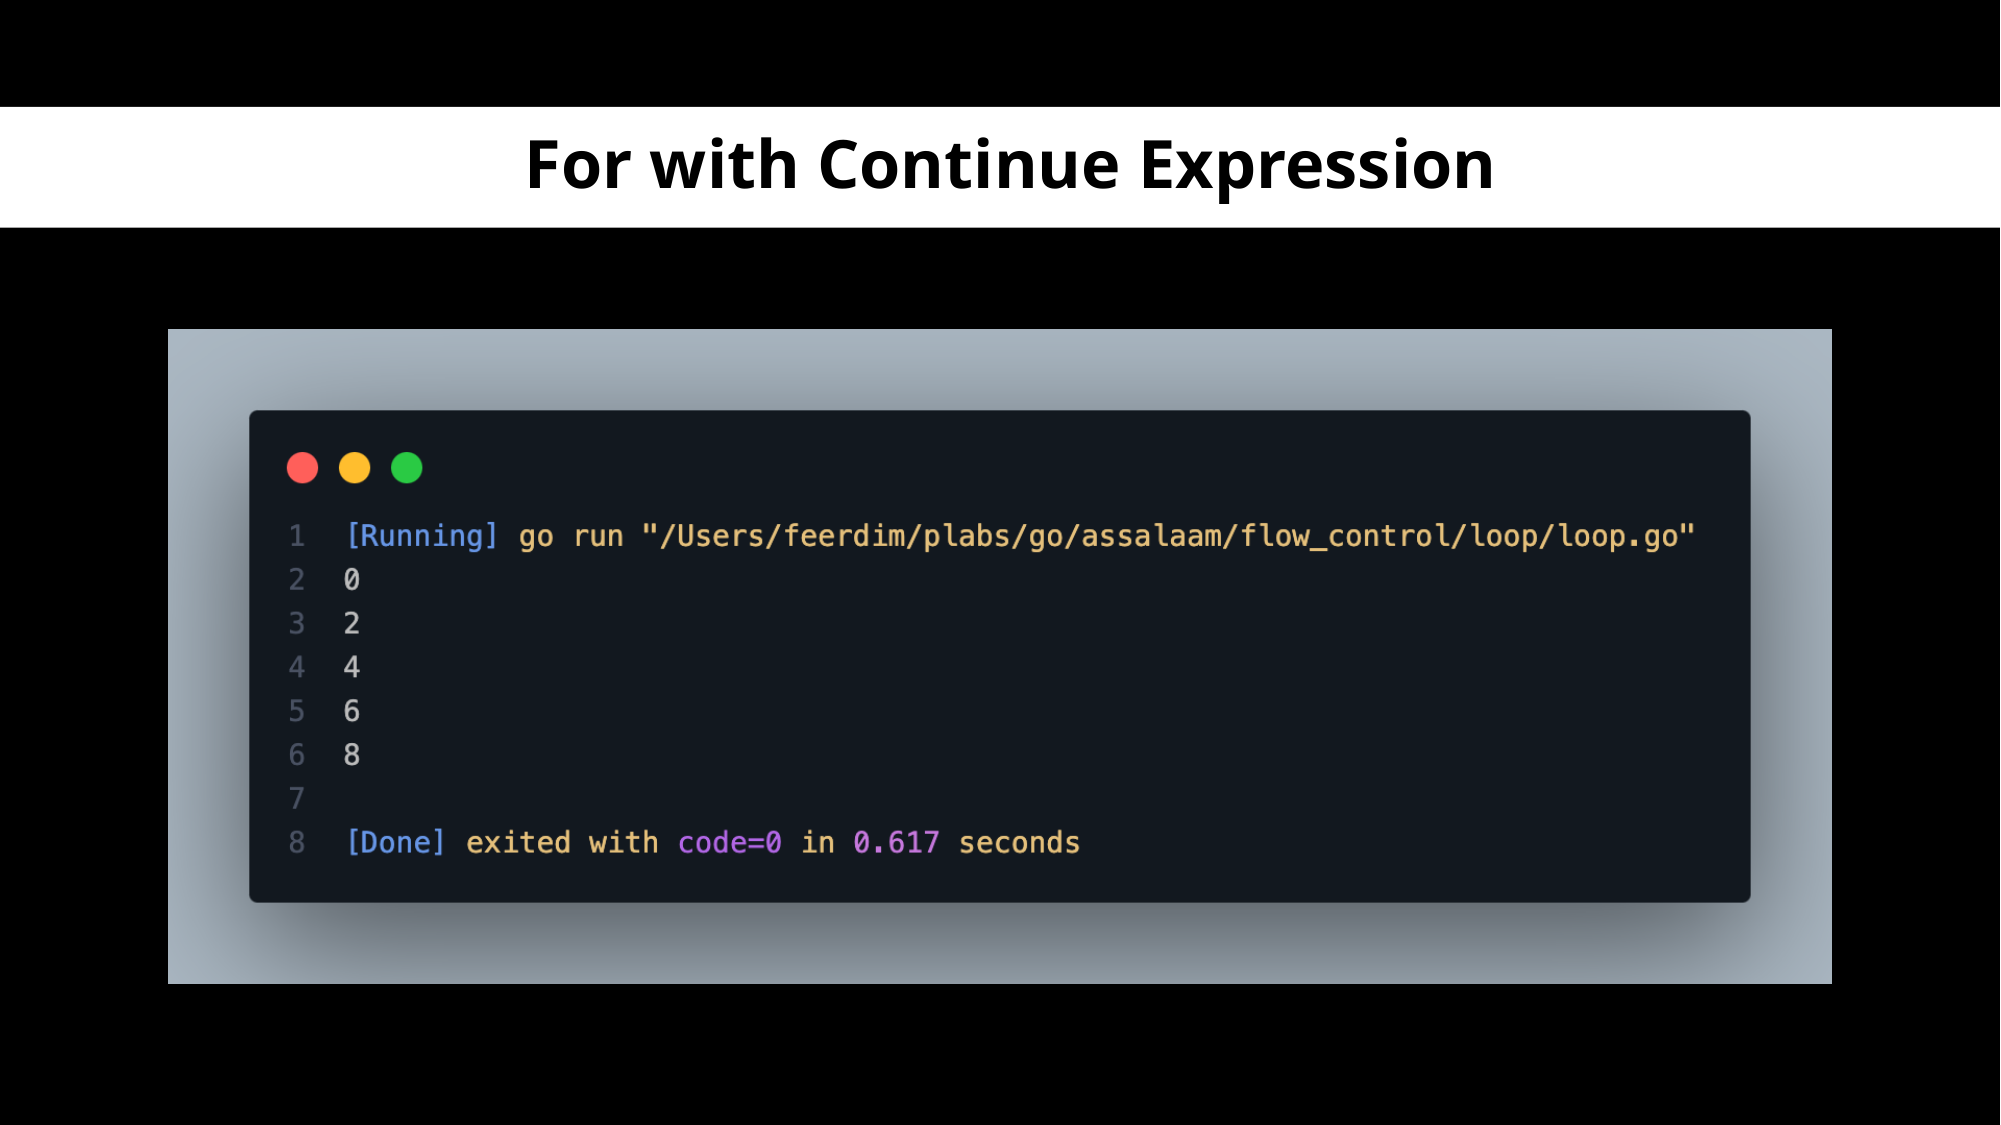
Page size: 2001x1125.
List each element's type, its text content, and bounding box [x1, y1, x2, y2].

title For with Continue Expression [91, 105, 1931, 228]
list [168, 329, 1832, 984]
text_box [0, 106, 2000, 229]
